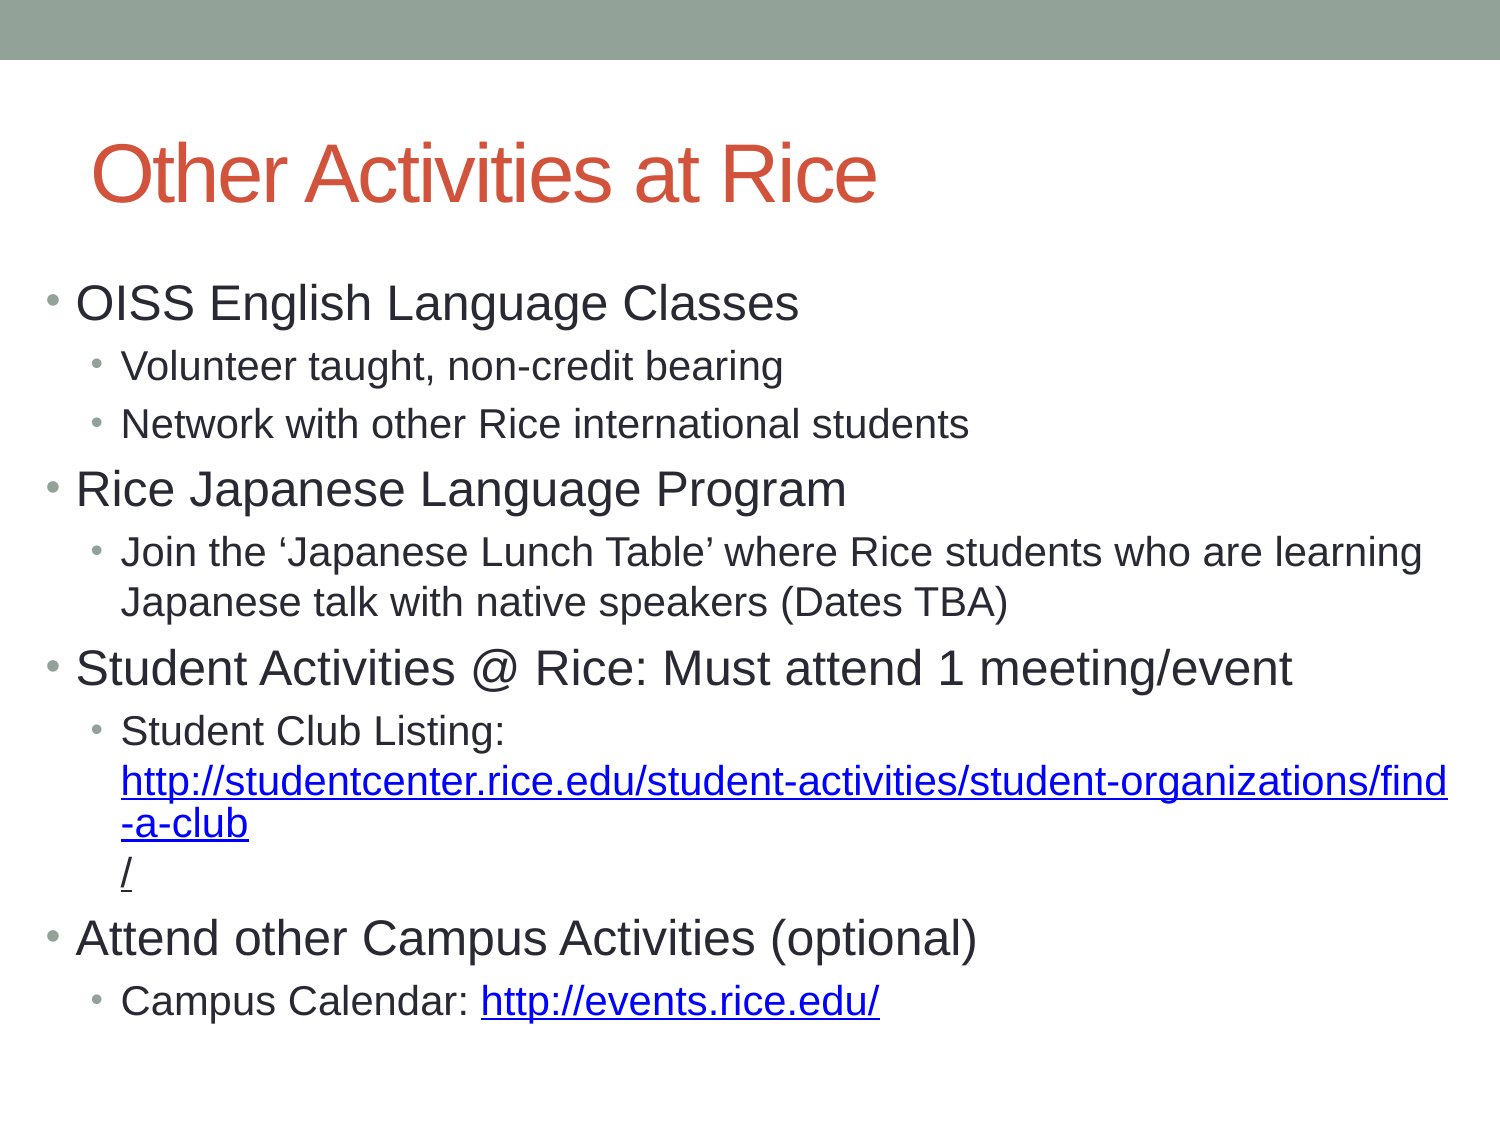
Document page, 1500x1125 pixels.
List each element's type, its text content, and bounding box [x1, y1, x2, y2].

title Other Activities at Rice [75, 87, 1425, 250]
list OISS English Language Classes Volunteer taught, non-credit bearing Network with other Rice international students Rice Japanese Language Program Join the ‘Japanese Lunch Table’ where Rice students who are learning Japanese talk with native speakers (Dates TBA) Student Activities @ Rice: Must attend 1 meeting/event Student Club Listing: http://studentcenter.rice.edu/student-activities/student-organizations/find-a-club/ Attend other Campus Activities (optional) Campus Calendar: http://events.rice.edu/ [30, 262, 1464, 1100]
